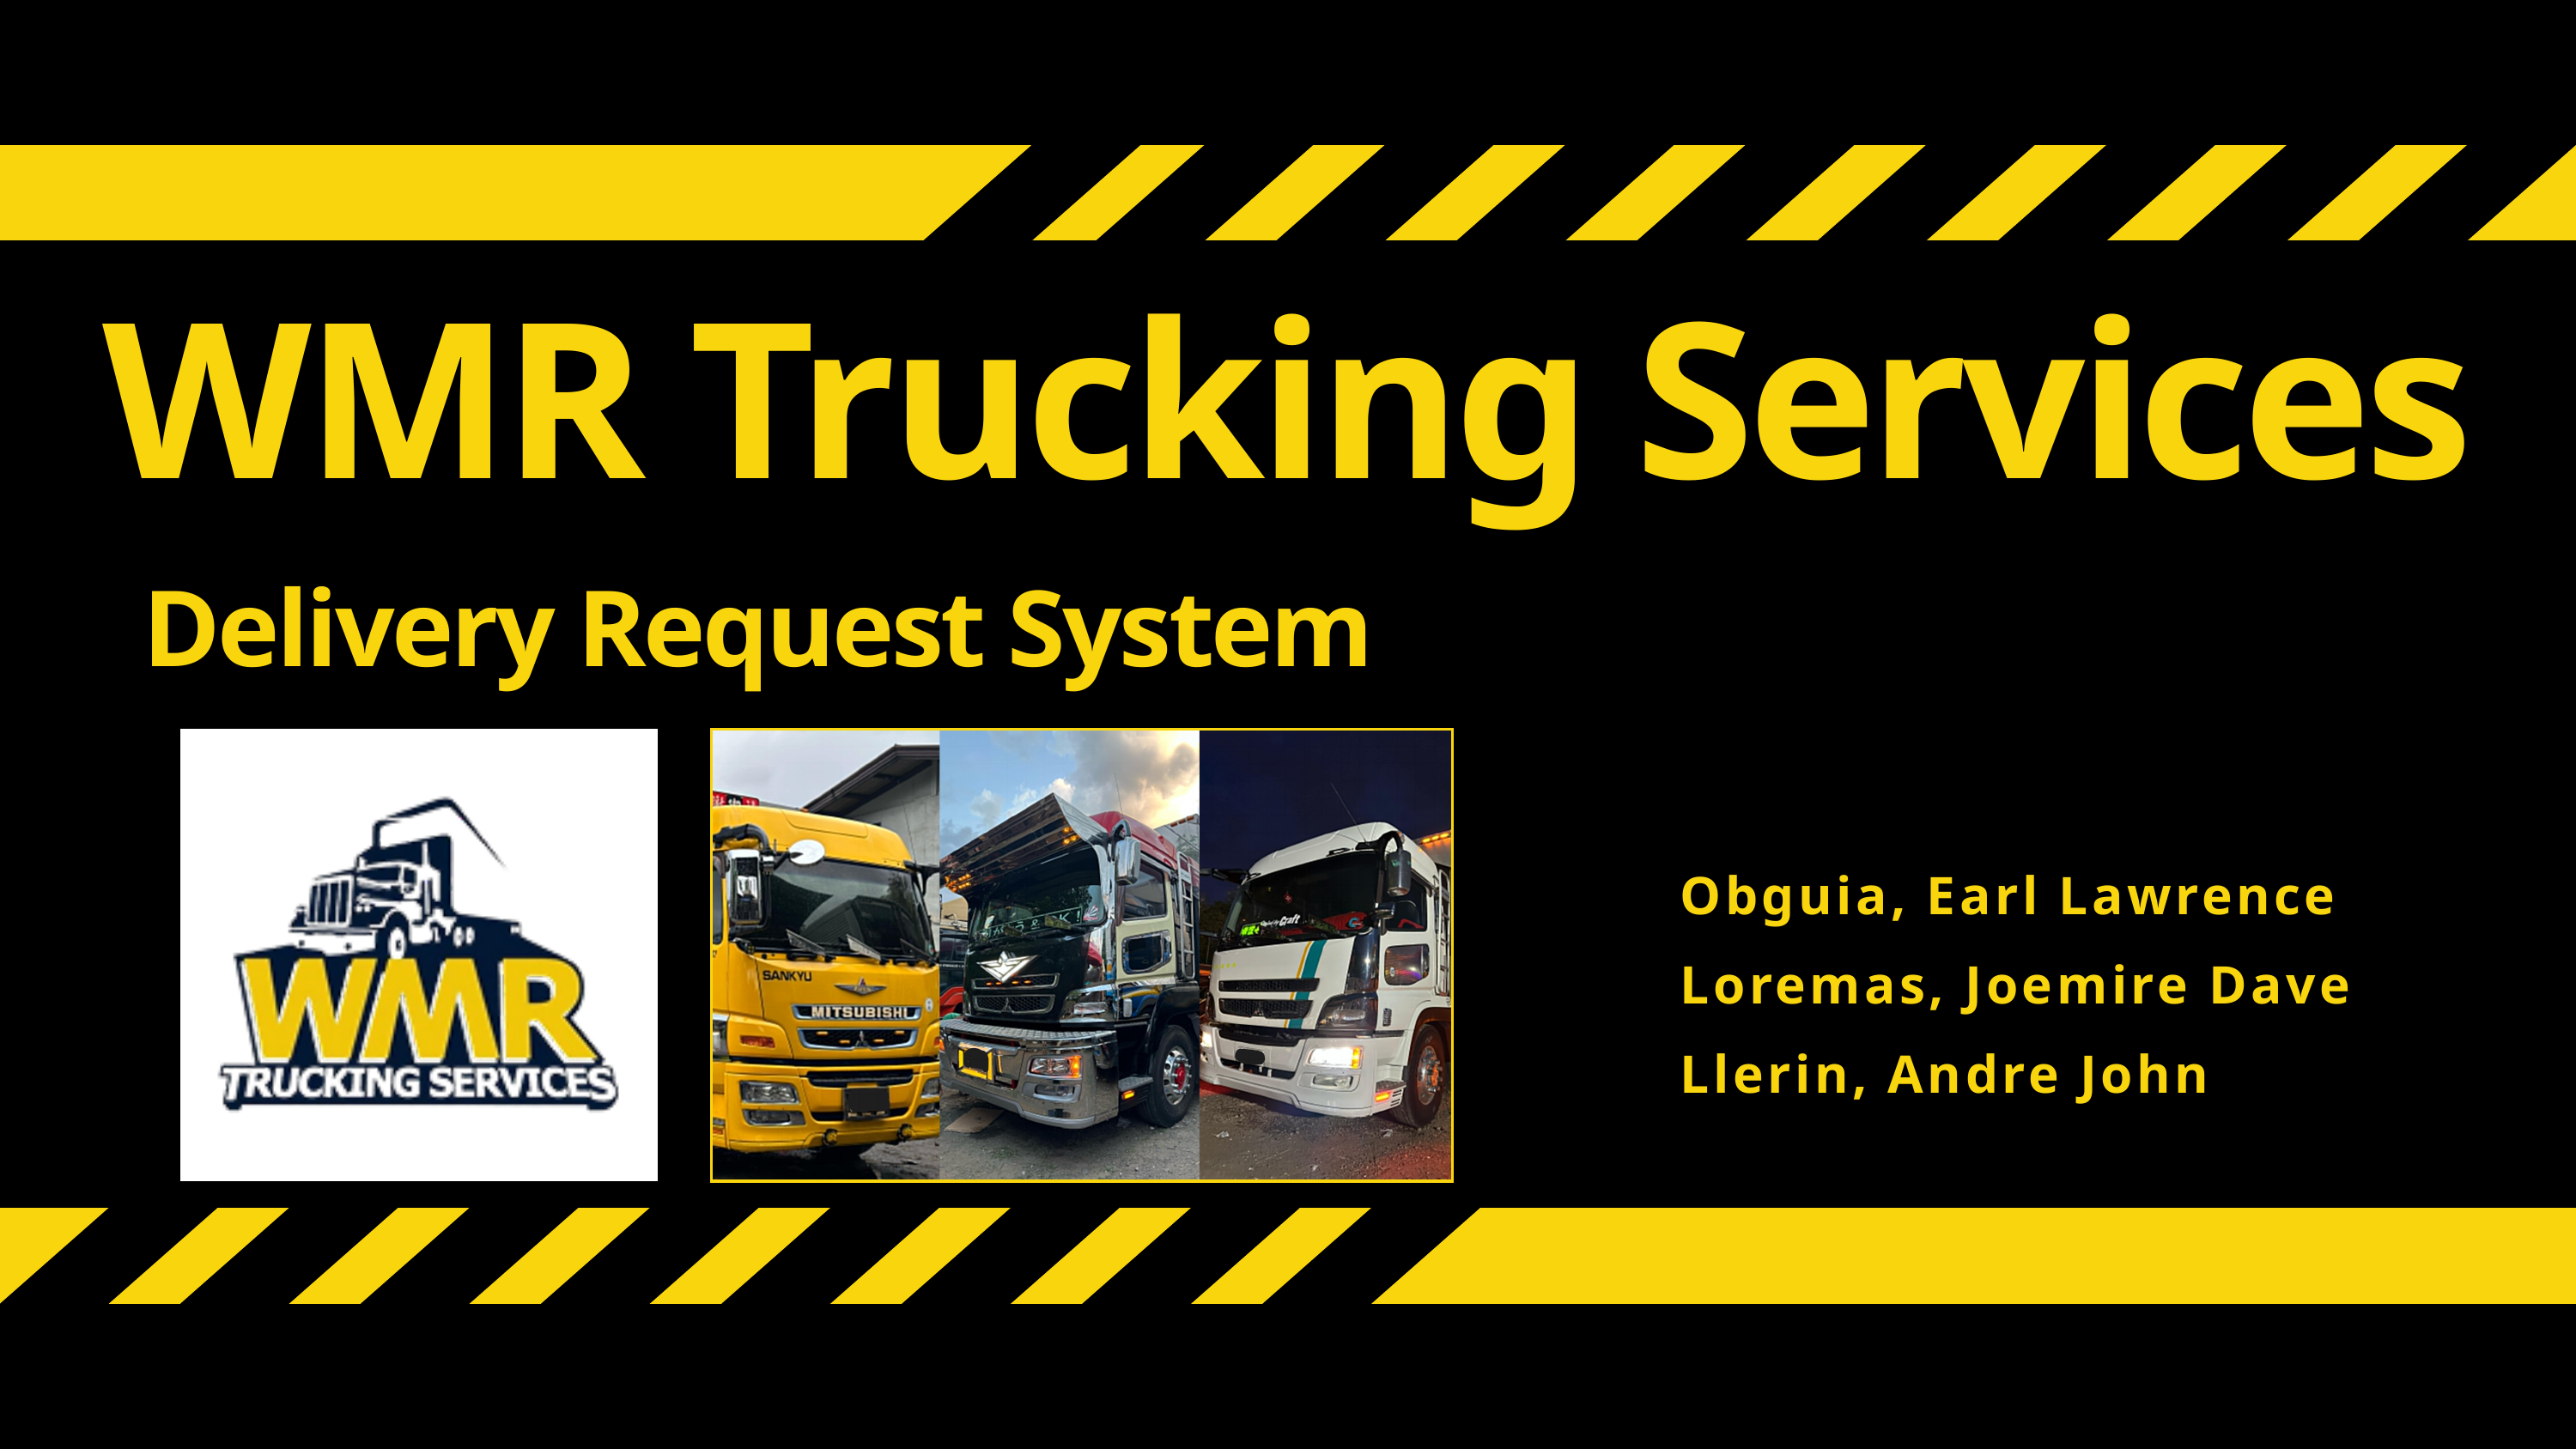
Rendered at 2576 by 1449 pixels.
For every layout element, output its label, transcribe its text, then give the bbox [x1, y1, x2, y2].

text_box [1817, 144, 1996, 241]
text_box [710, 728, 1454, 1182]
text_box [360, 1207, 539, 1304]
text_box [1997, 144, 2177, 241]
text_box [1480, 1207, 2576, 1304]
text_box Obguia, Earl Lawrence Loremas, Joemire Dave Llerin, Andre John [1680, 835, 2576, 1104]
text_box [922, 144, 1141, 241]
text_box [179, 1207, 359, 1304]
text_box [540, 1207, 720, 1304]
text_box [0, 1207, 179, 1304]
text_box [2358, 144, 2576, 241]
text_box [179, 728, 658, 1182]
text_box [1141, 144, 1816, 241]
text_box Delivery Request System [64, 591, 1453, 688]
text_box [0, 144, 921, 241]
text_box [721, 1207, 1480, 1304]
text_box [2178, 144, 2357, 241]
text_box WMR Trucking Services [0, 322, 2576, 522]
